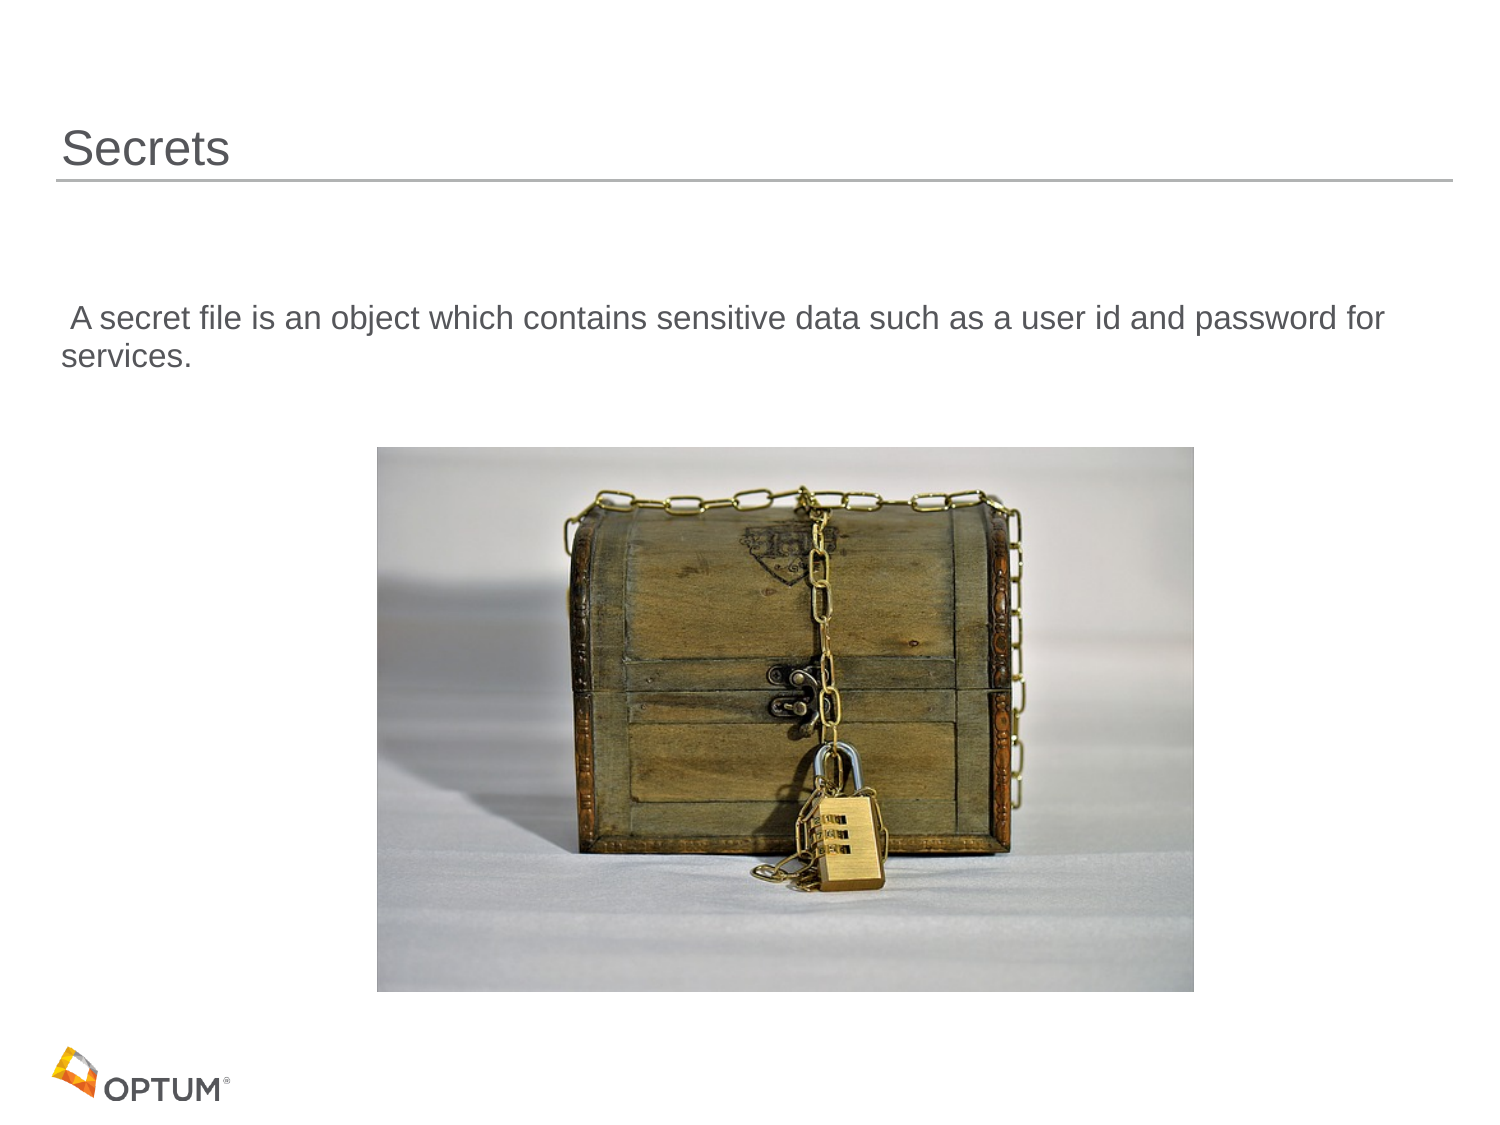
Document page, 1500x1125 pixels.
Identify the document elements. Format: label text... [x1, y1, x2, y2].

picture [50, 1044, 231, 1101]
list A secret file is an object which contains sensitive data such as a user id and password for services. [60, 299, 1454, 968]
title Secrets [60, 0, 1454, 177]
picture [377, 447, 1194, 992]
